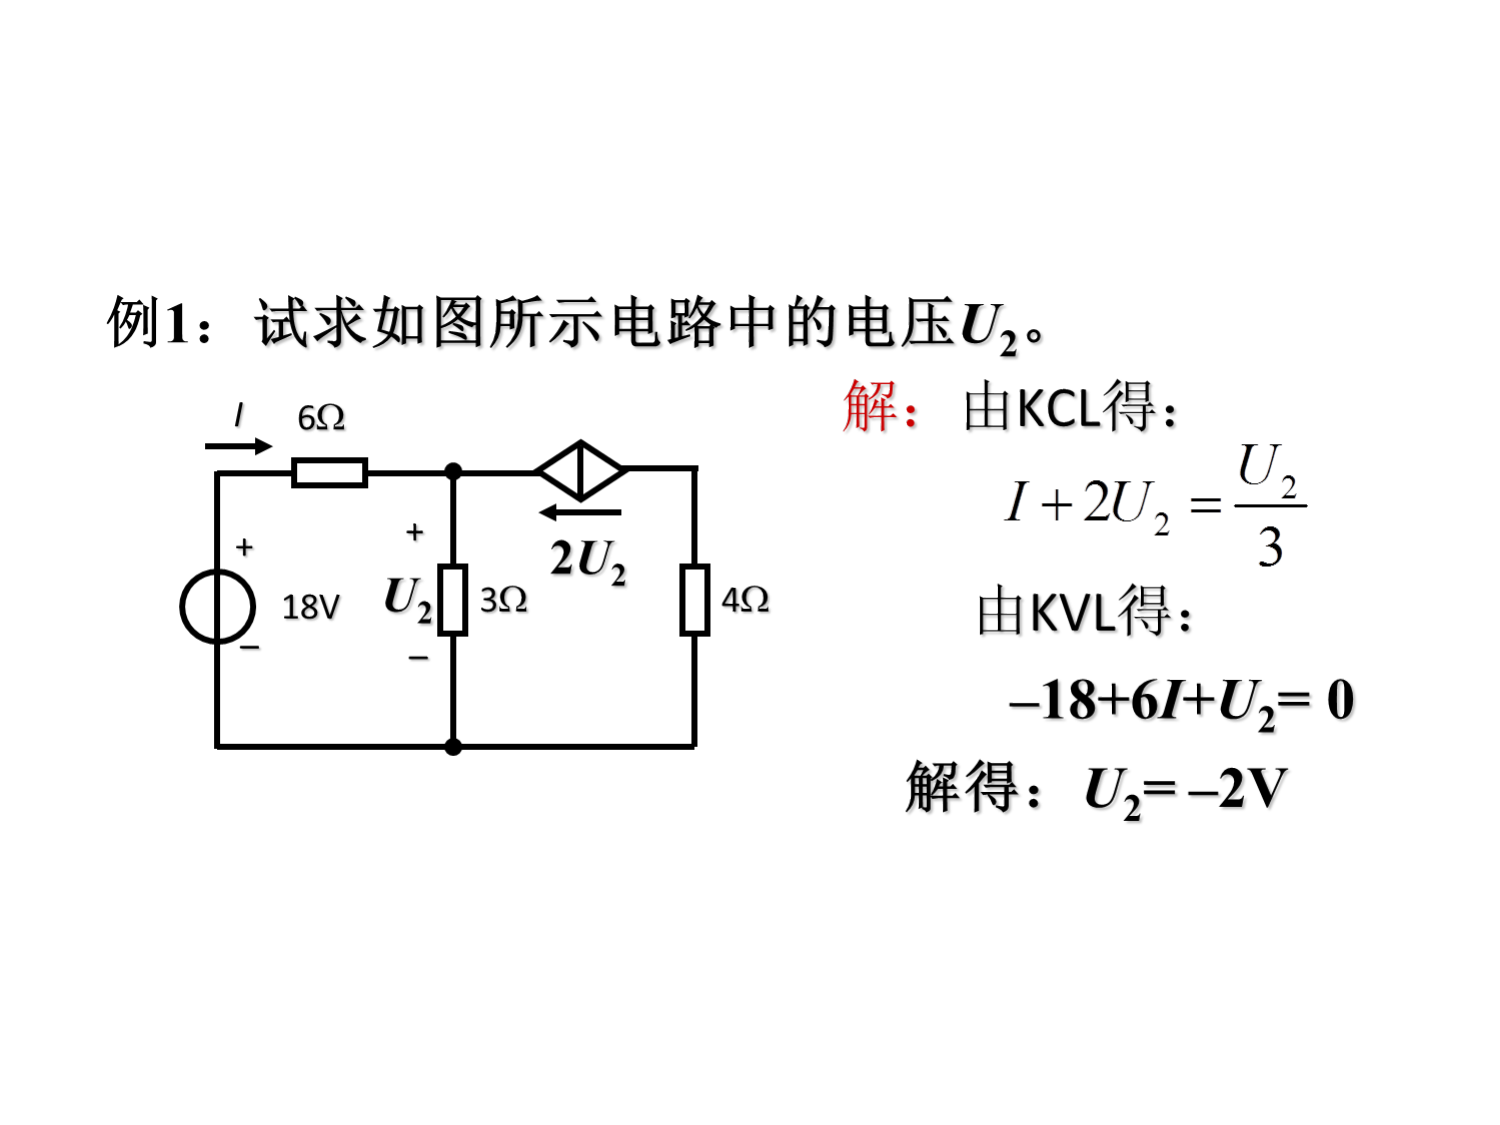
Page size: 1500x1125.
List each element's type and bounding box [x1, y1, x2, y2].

picture [68, 264, 1431, 862]
